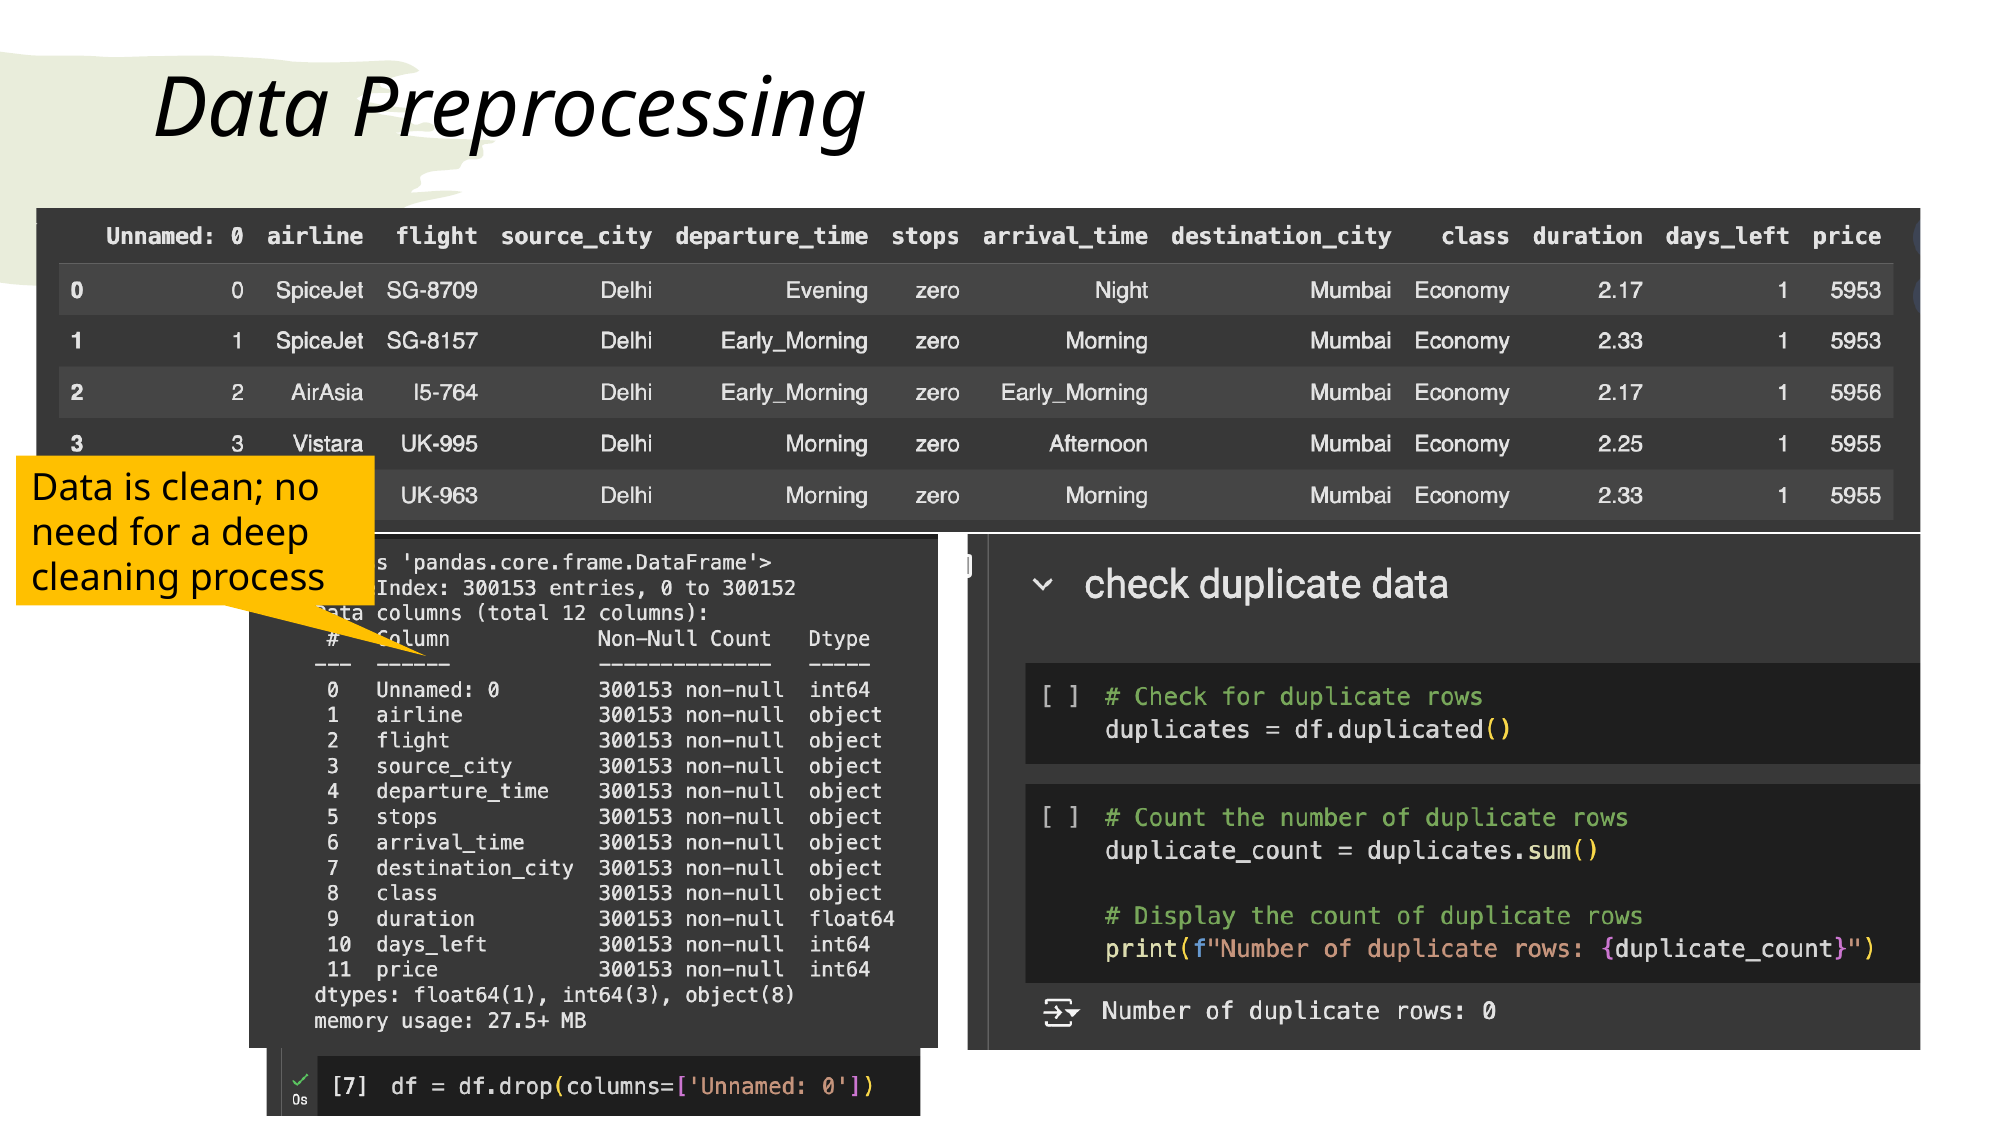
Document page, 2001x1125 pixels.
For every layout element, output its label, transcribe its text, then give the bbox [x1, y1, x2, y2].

text_box Data is clean; no need for a deep cleaning process [16, 455, 375, 612]
picture [36, 208, 1921, 532]
picture [249, 534, 938, 1116]
title Data Preprocessing [137, 0, 1863, 208]
picture [967, 534, 1921, 1050]
